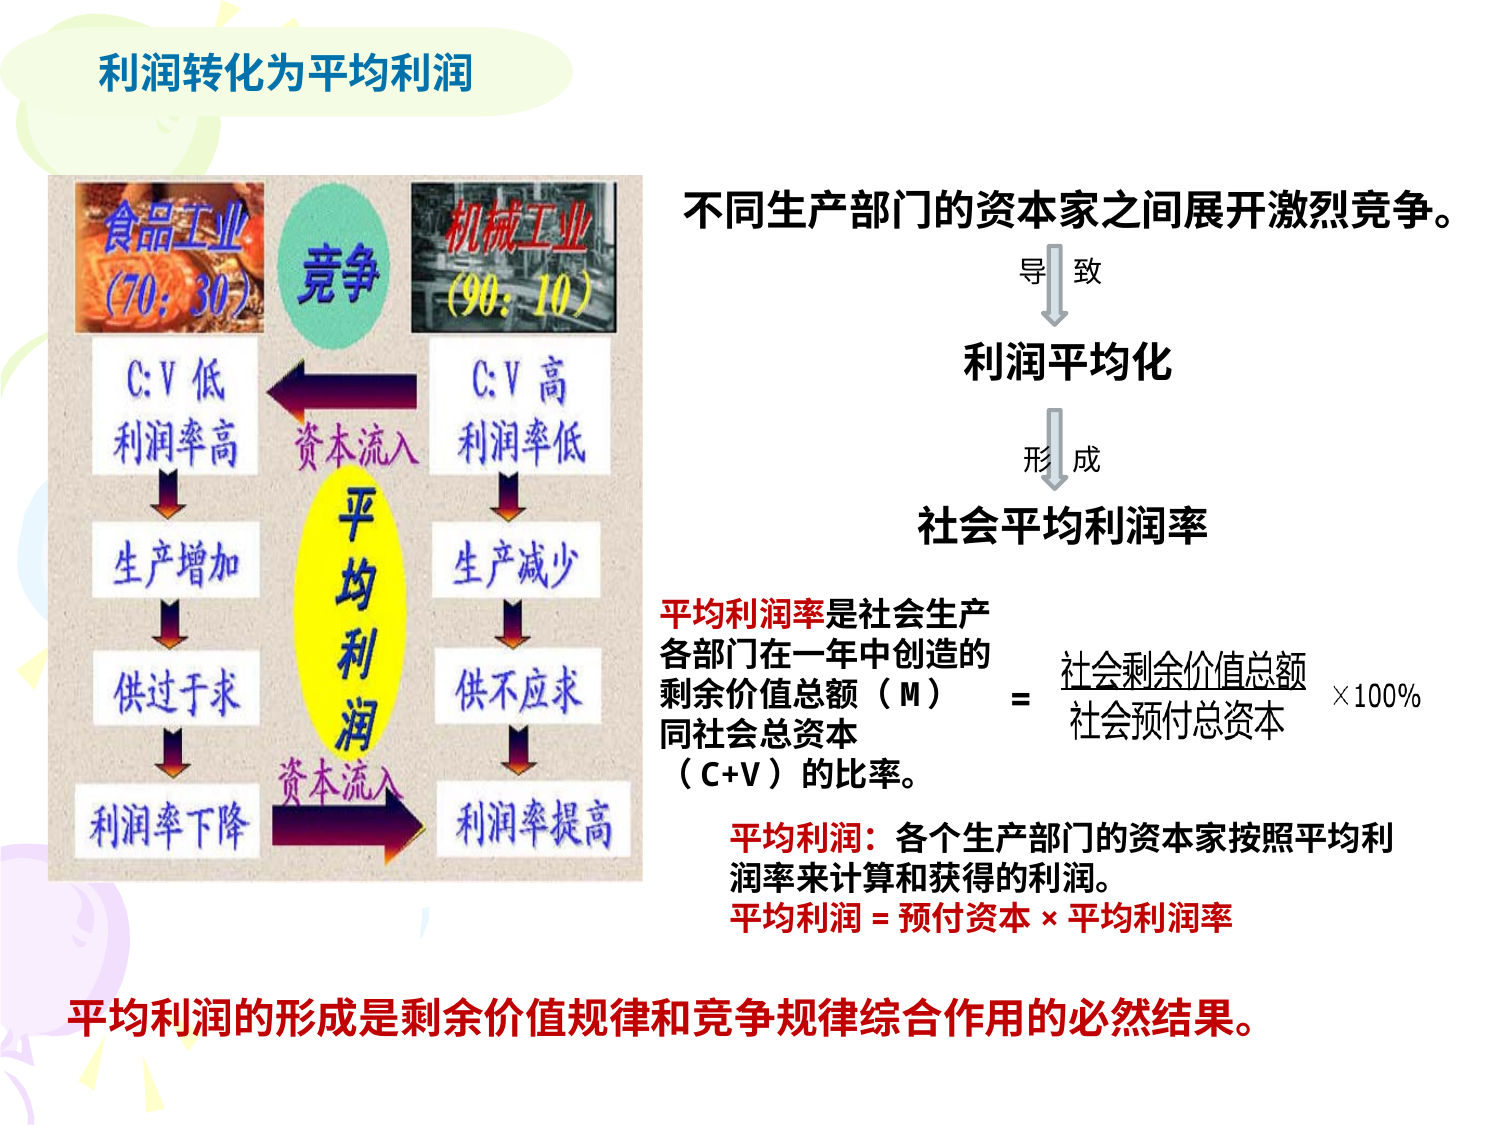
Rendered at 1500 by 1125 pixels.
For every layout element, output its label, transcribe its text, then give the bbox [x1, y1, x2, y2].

text_box 导 致 [1004, 246, 1119, 296]
text_box 不同生产部门的资本家之间展开激烈竞争。 [667, 176, 1460, 241]
text_box 利润转化为平均利润 [0, 25, 575, 119]
text_box 利润平均化 [949, 328, 1200, 394]
text_box [1046, 484, 1063, 491]
text_box 平均利润率是社会生产各部门在一年中创造的剩余价值总额（M）同社会总资本（C+V）的比率。 [648, 585, 1008, 801]
picture [1042, 632, 1436, 769]
picture [47, 175, 643, 884]
text_box 社会平均利润率 [902, 492, 1258, 558]
text_box 形 成 [1008, 433, 1117, 484]
text_box 平均利润的形成是剩余价值规律和竞争规律综合作用的必然结果。 [51, 984, 1293, 1050]
text_box = [994, 667, 1037, 728]
text_box [1040, 296, 1069, 327]
text_box [1046, 408, 1063, 433]
text_box 平均利润：各个生产部门的资本家按照平均利润率来计算和获得的利润。 平均利润=预付资本×平均利润率 [714, 809, 1433, 944]
